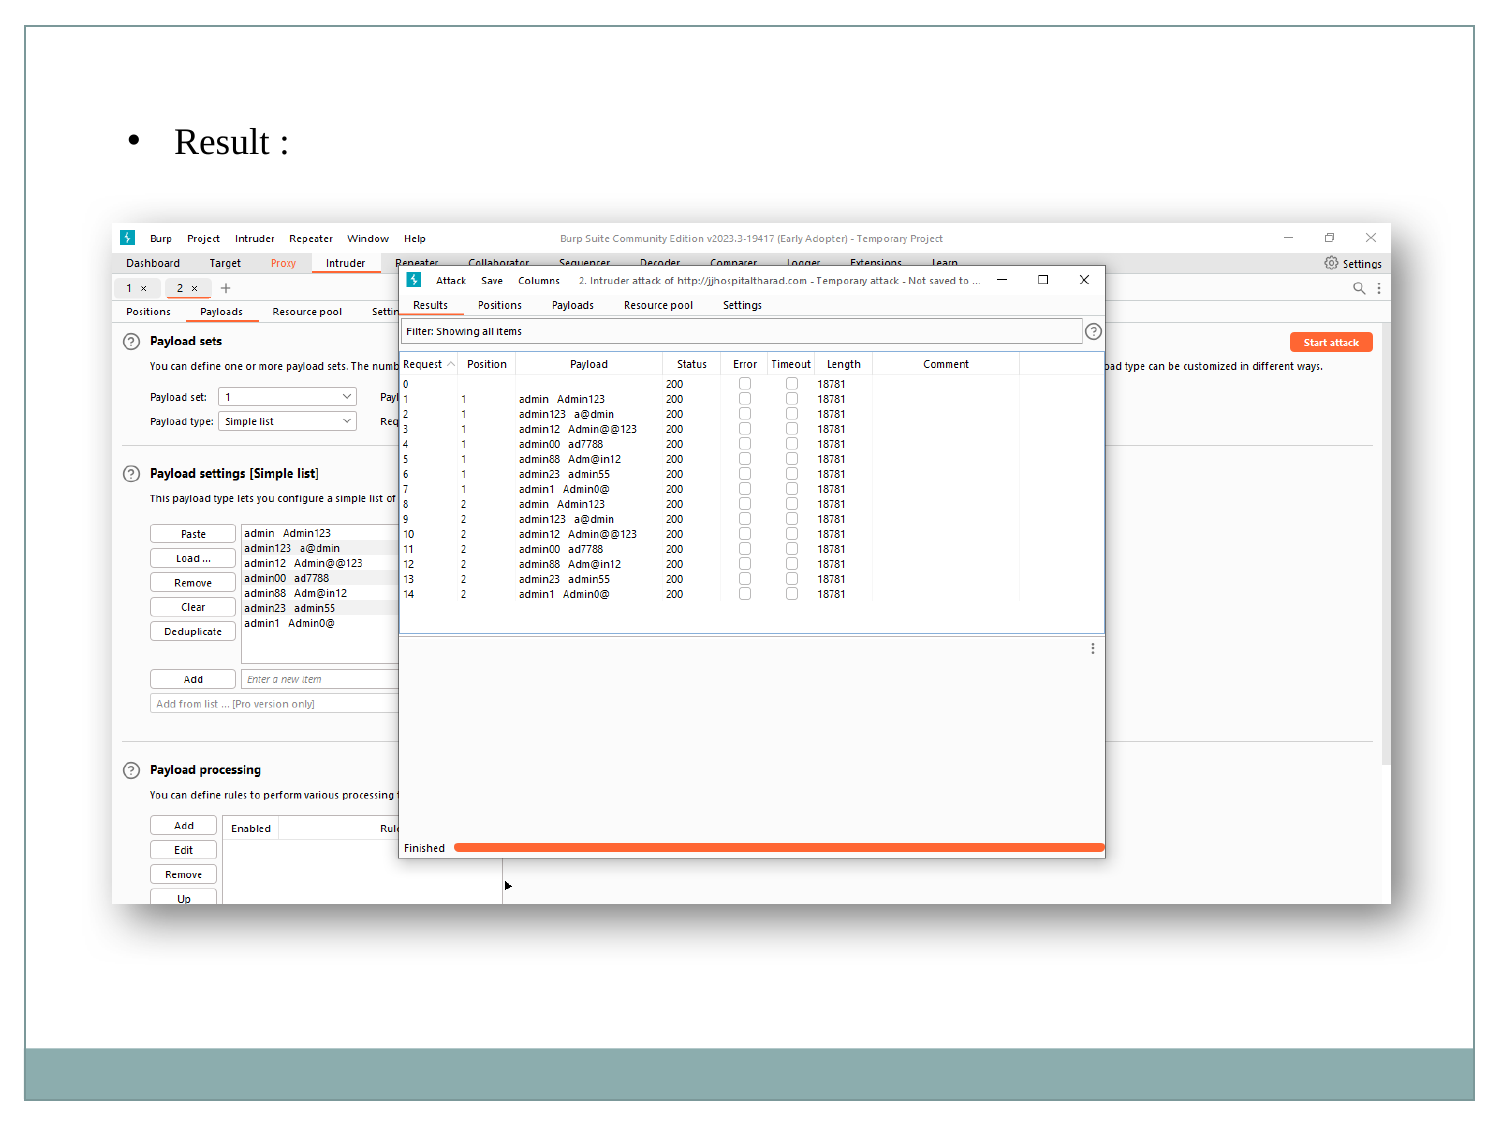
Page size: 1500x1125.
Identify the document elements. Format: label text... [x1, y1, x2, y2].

picture [111, 223, 1391, 904]
text_box Result : [112, 109, 563, 170]
